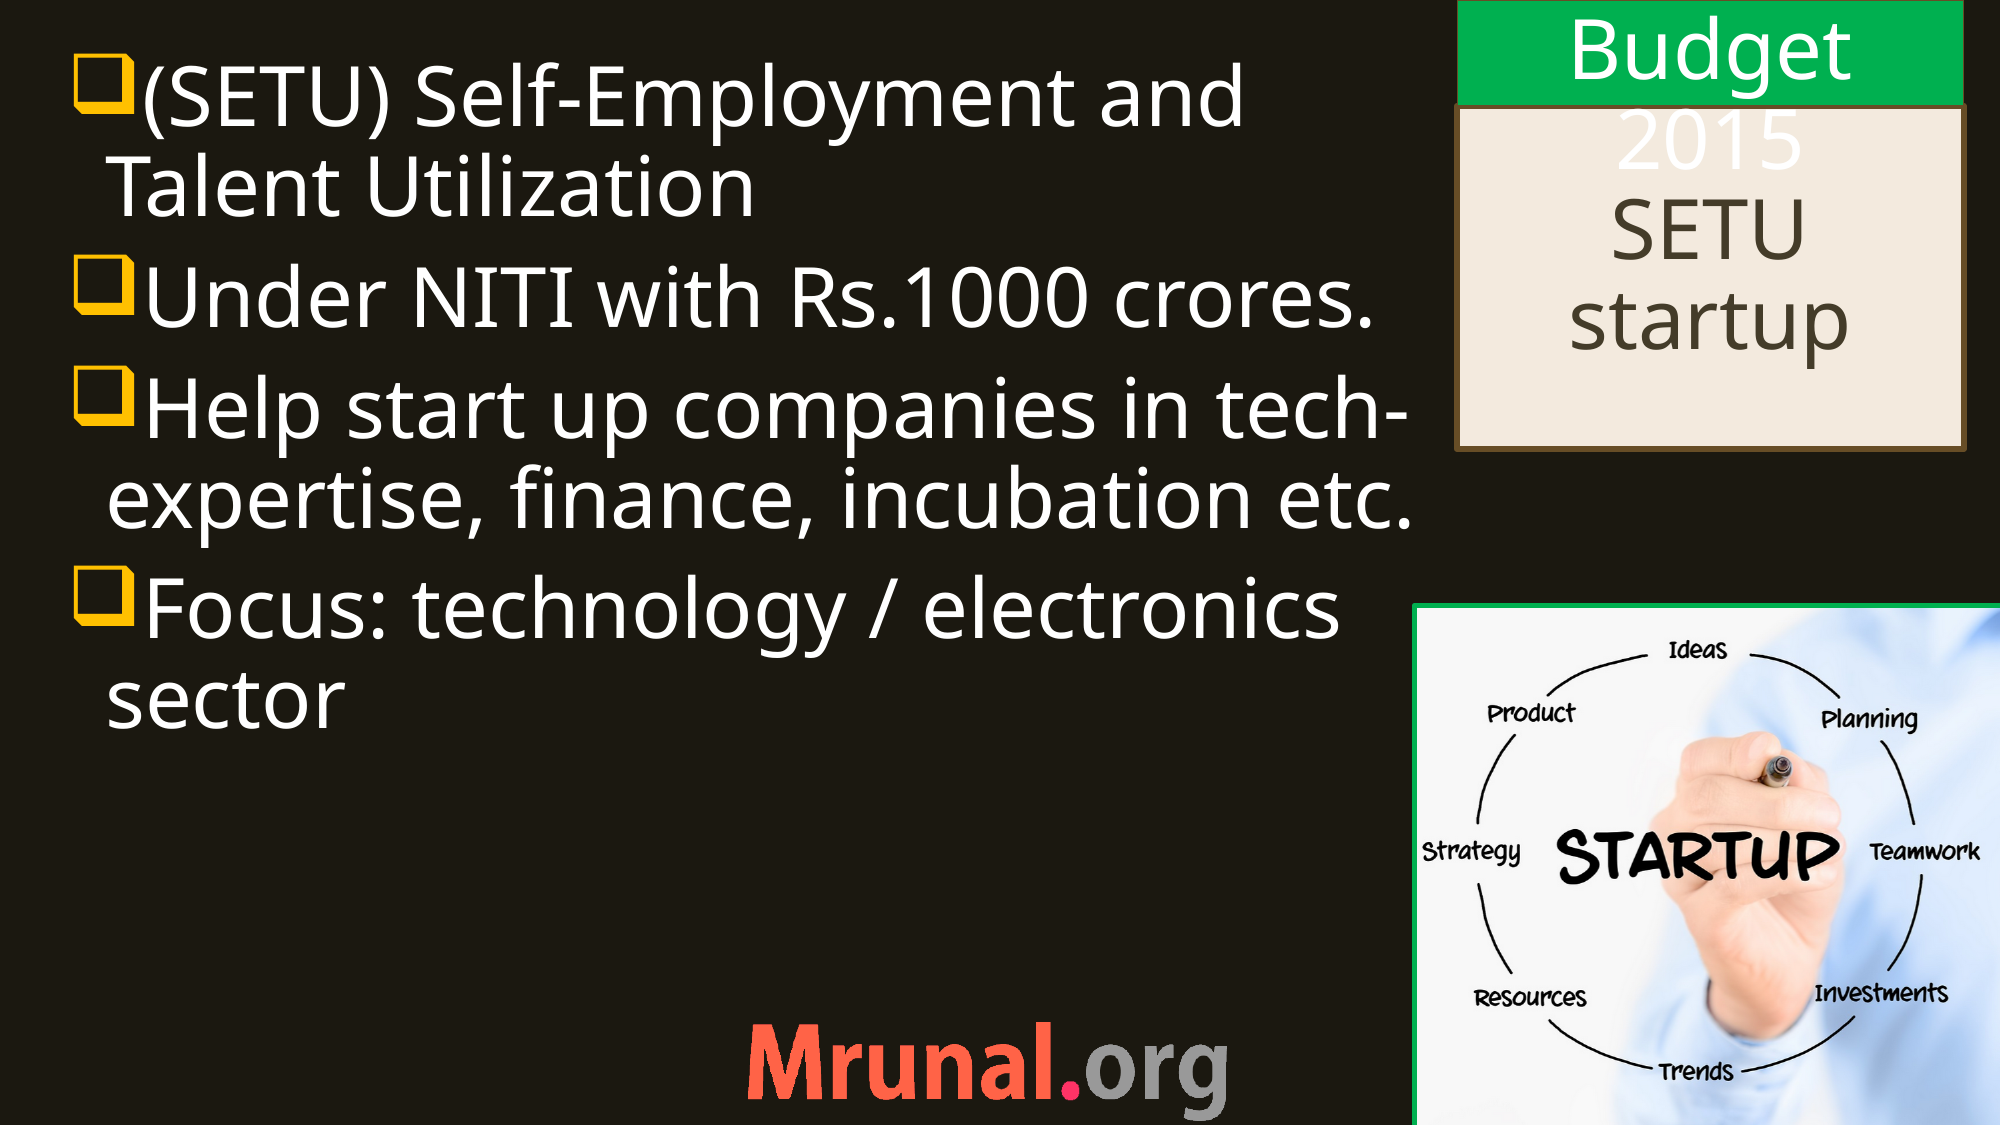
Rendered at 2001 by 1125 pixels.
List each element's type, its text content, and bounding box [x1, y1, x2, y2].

list Budget 2015 [1457, 0, 1964, 106]
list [1416, 607, 2000, 1125]
list (SETU) Self-Employment and Talent Utilization Under NITI with Rs.1000 crores. Help start up companies in tech-expertise, finance, incubation etc. Focus: technology / electronics sector [52, 47, 1447, 1014]
title SETU startup [1454, 103, 1967, 452]
picture [741, 1014, 1230, 1125]
